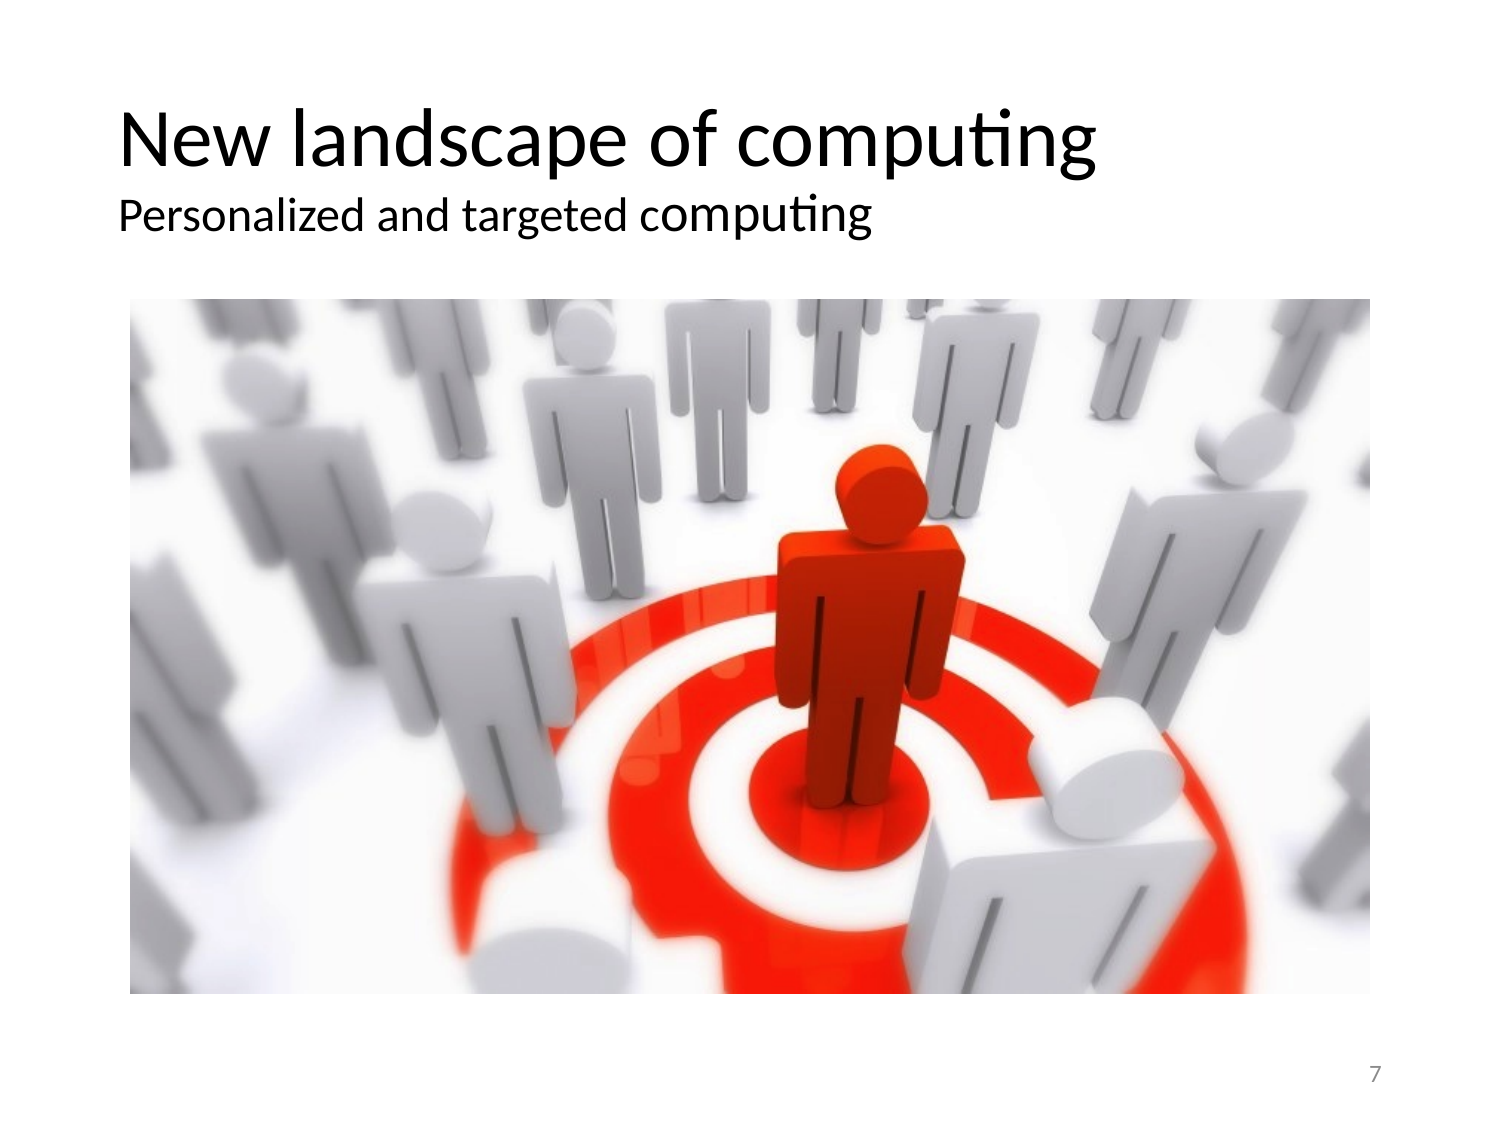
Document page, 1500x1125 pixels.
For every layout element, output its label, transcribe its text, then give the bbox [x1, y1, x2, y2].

title New landscape of computing Personalized and targeted computing [103, 59, 1397, 278]
slide_number 7 [1059, 1042, 1397, 1103]
picture [130, 299, 1370, 994]
